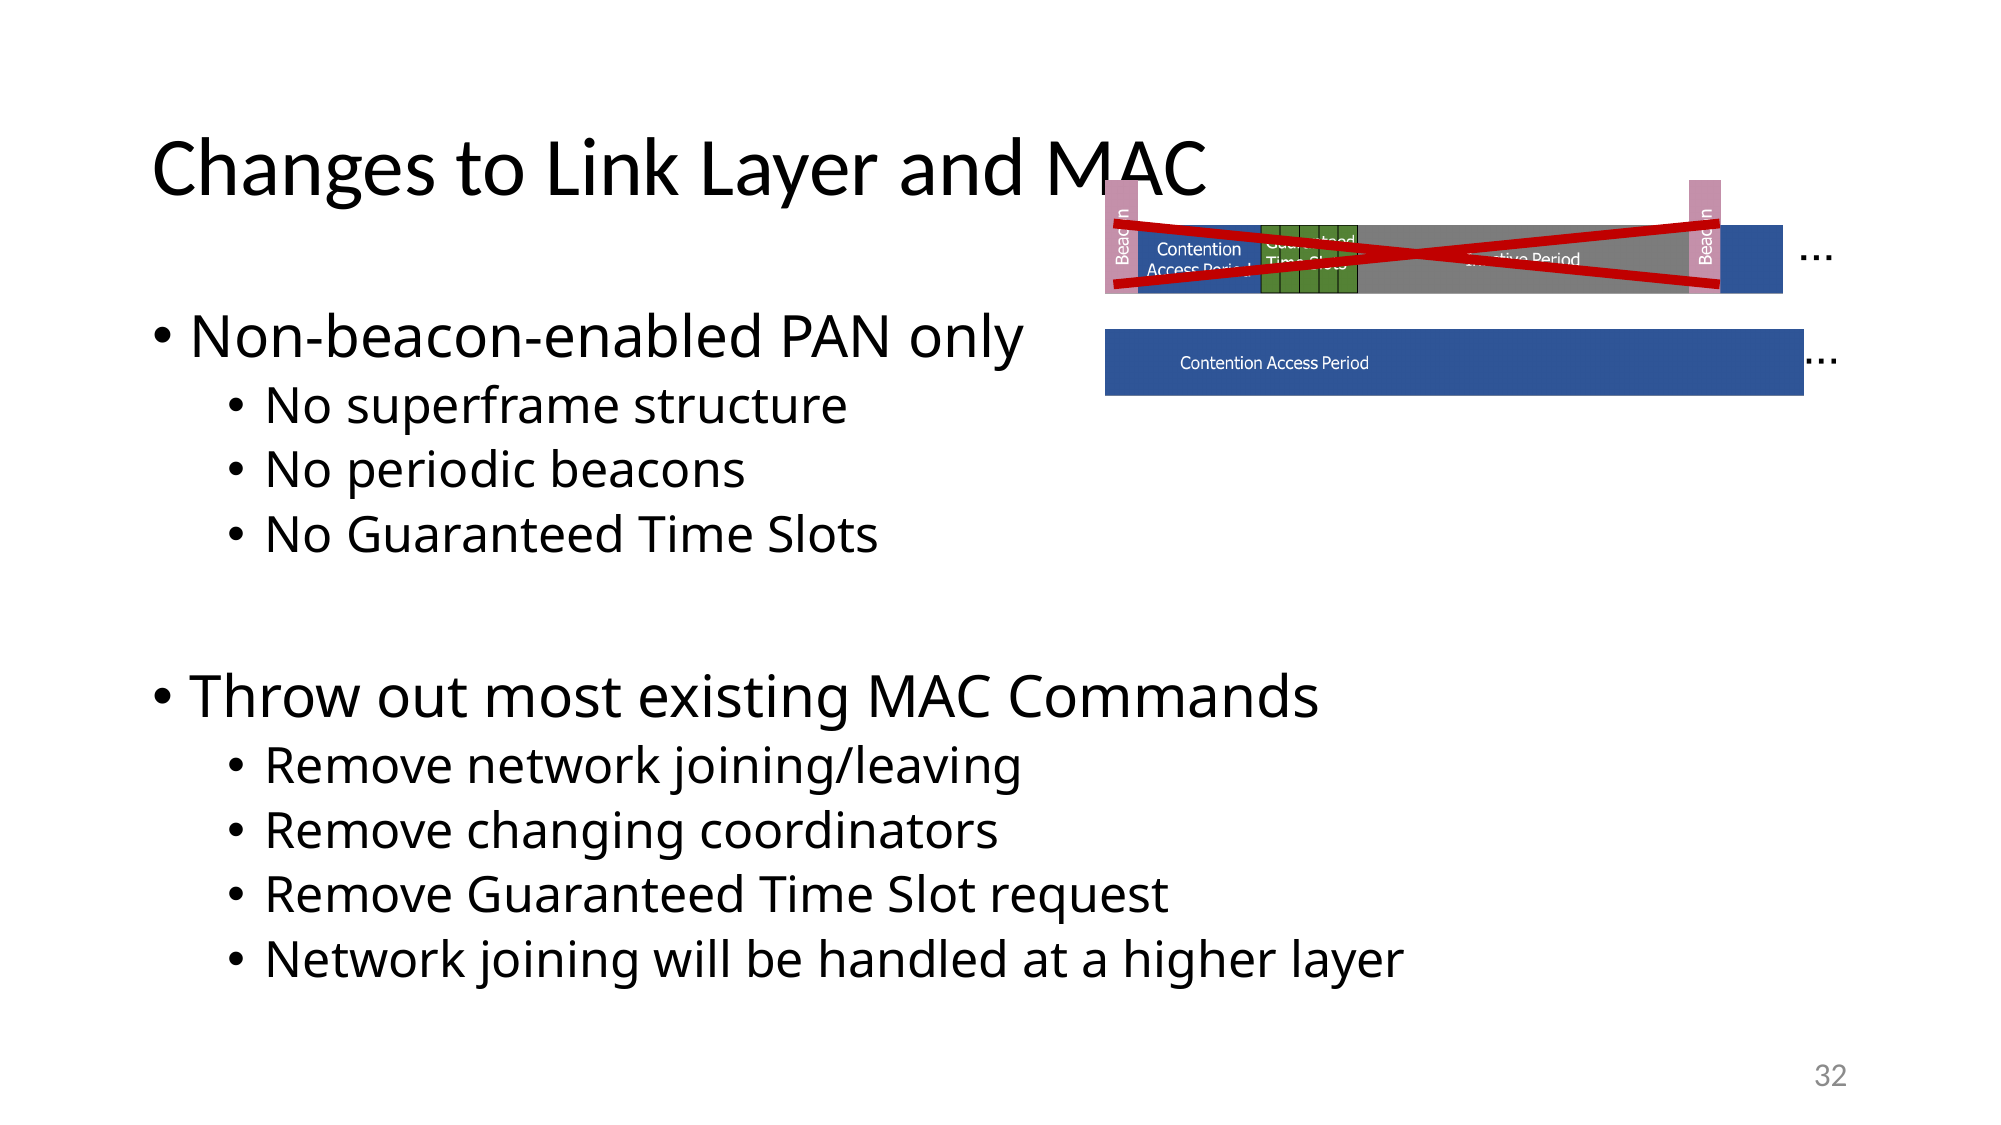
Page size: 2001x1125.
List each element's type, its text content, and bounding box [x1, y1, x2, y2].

title Changes to Link Layer and MAC [137, 59, 1863, 278]
slide_number 32 [1412, 1042, 1863, 1103]
list Non-beacon-enabled PAN only No superframe structure No periodic beacons No Guaranteed Time Slots Throw out most existing MAC Commands Remove network joining/leaving Remove changing coordinators Remove Guaranteed Time Slot request Network joining will be handled at a higher layer [137, 299, 1863, 1014]
picture [1105, 180, 1863, 298]
picture [1105, 304, 1867, 401]
